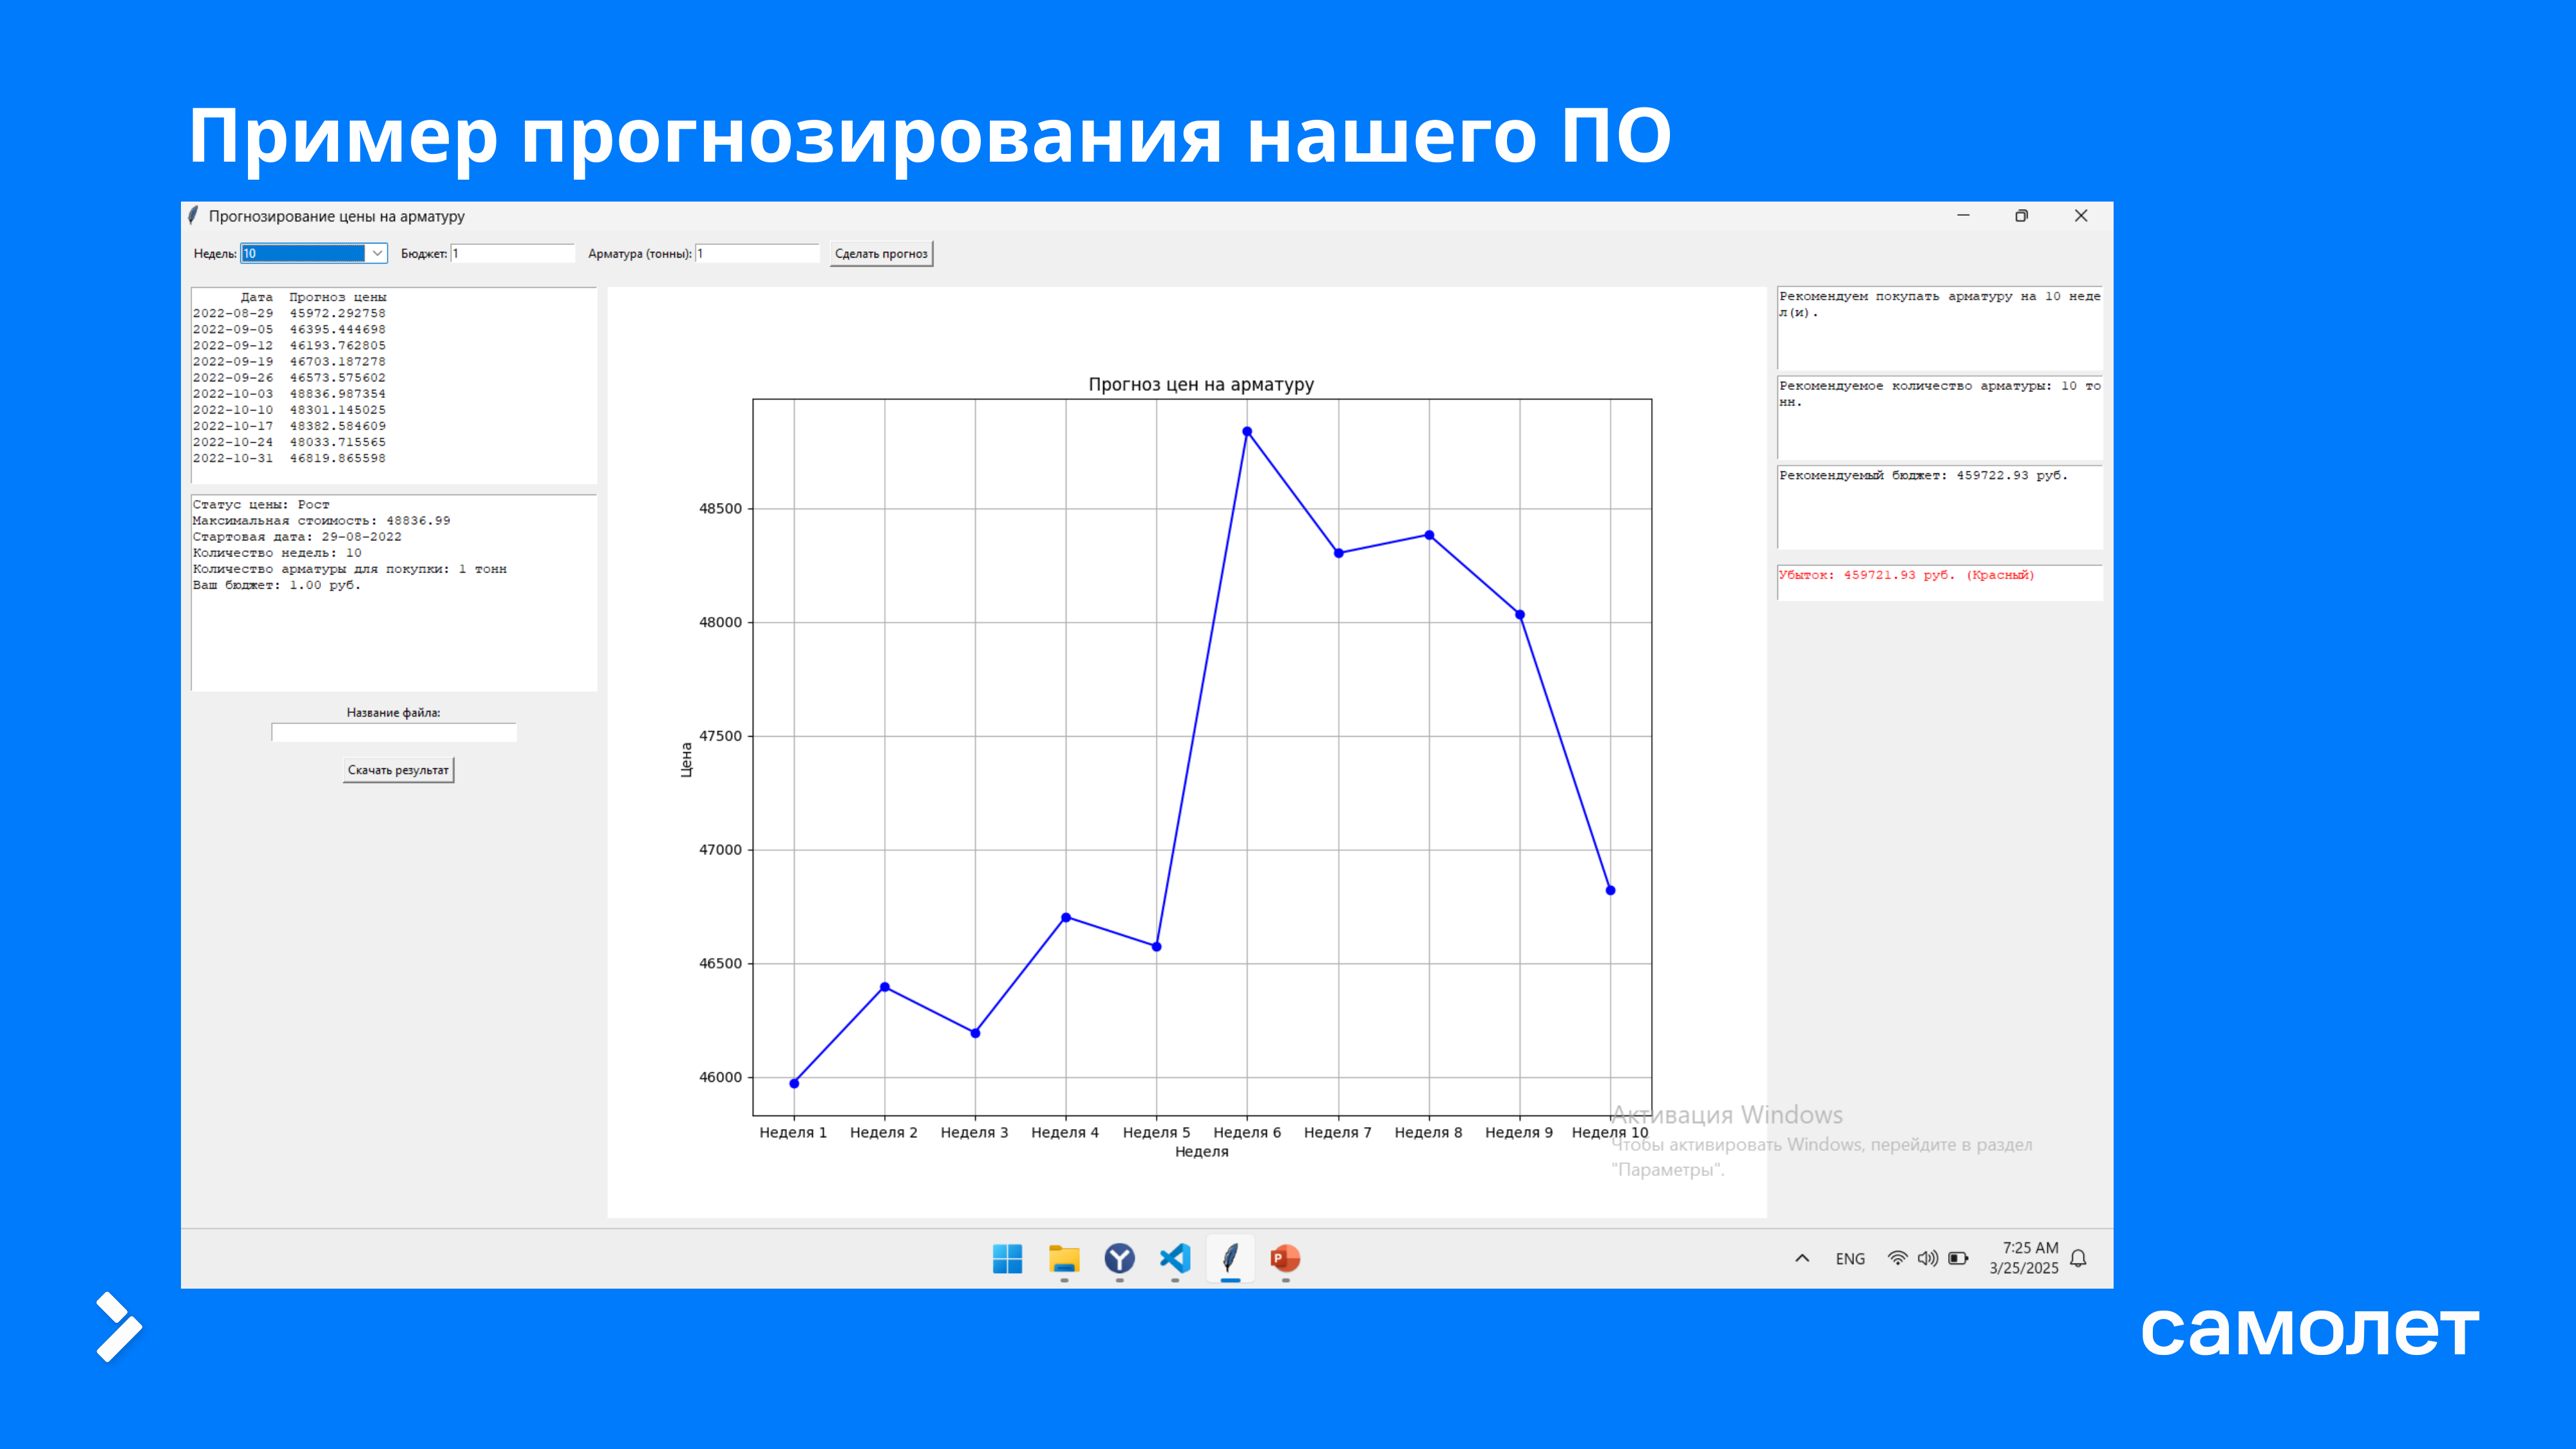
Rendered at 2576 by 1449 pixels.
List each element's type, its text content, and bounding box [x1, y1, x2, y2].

picture [89, 1285, 155, 1376]
picture [2142, 1310, 2480, 1356]
picture [181, 202, 2114, 1289]
title Пример прогнозирования нашего ПО [180, 80, 2061, 323]
